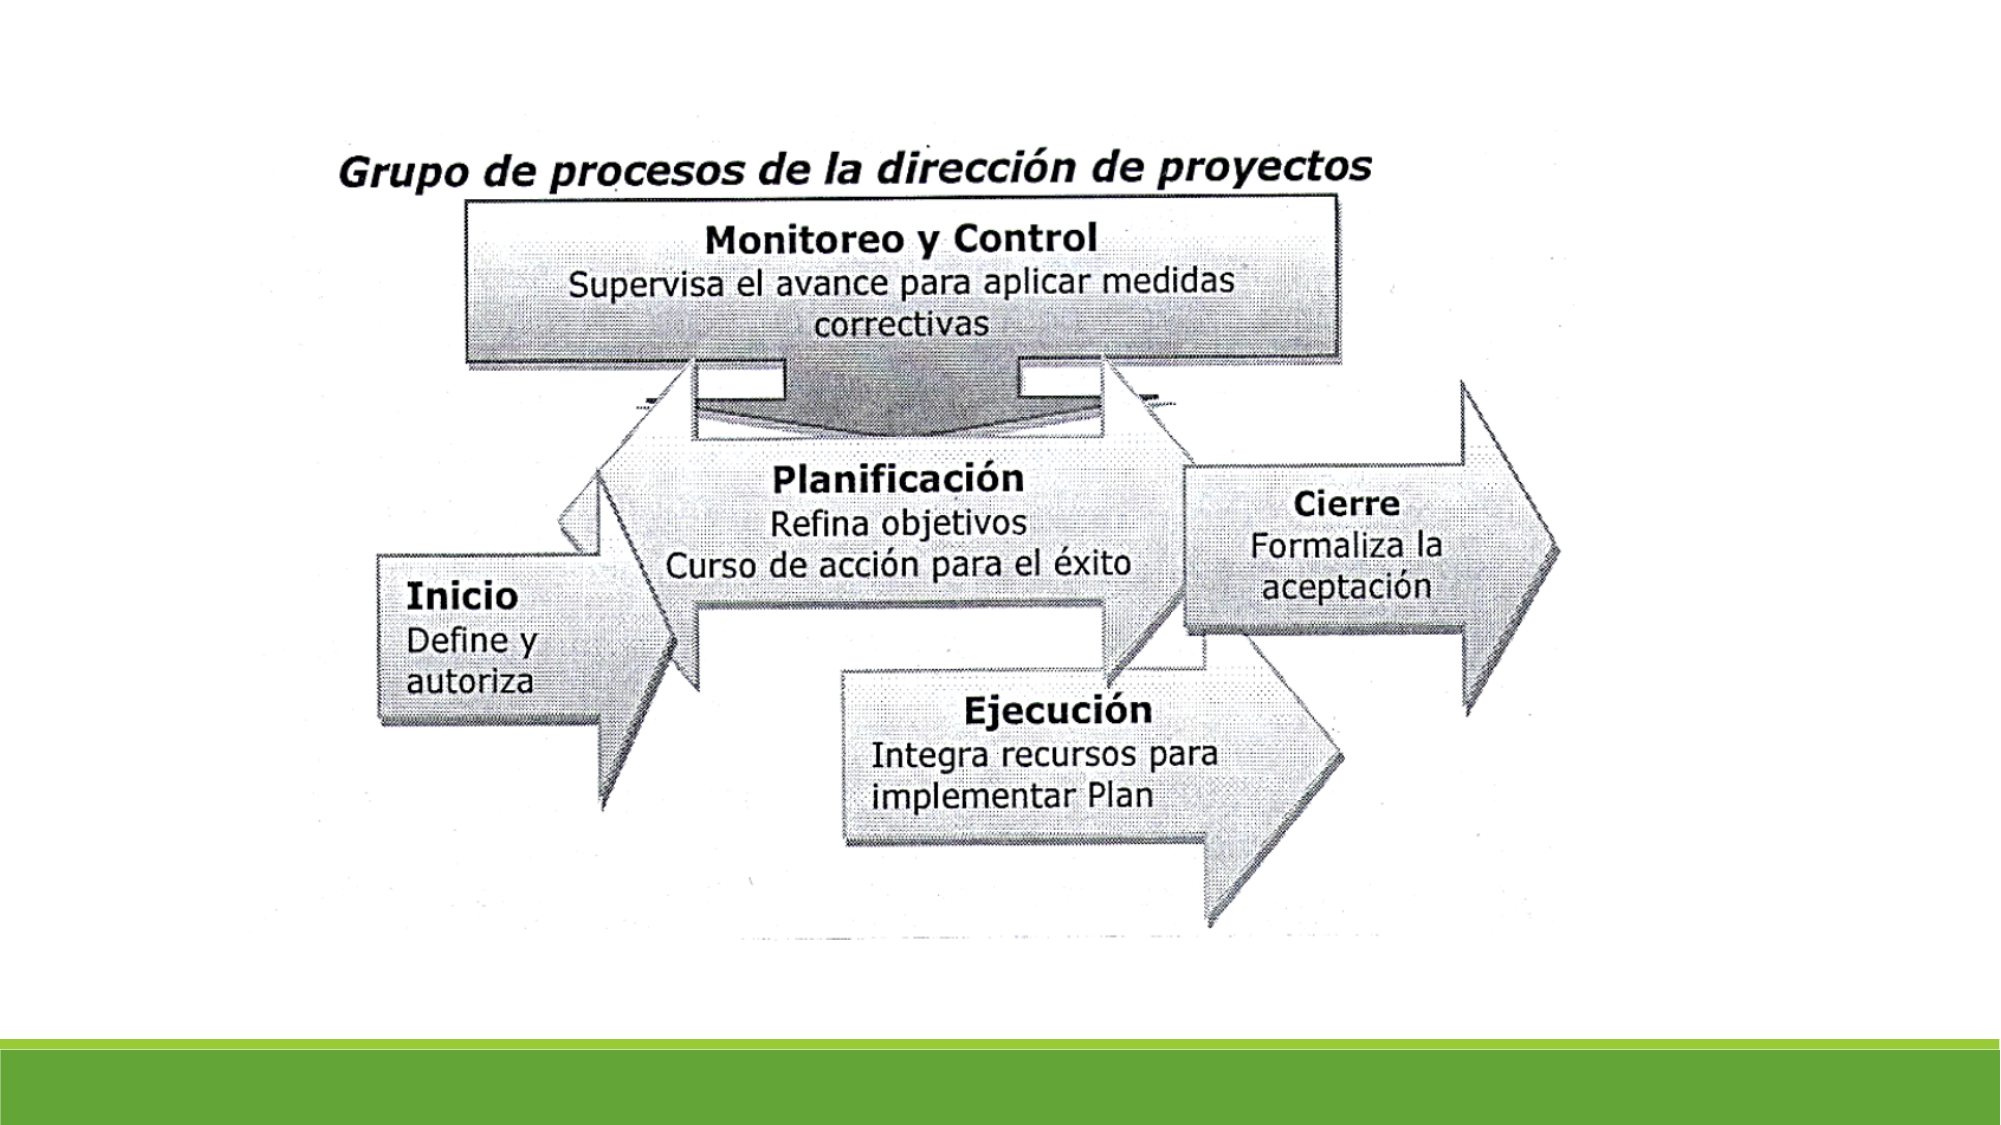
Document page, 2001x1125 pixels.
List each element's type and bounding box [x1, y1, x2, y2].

picture [238, 113, 1585, 943]
